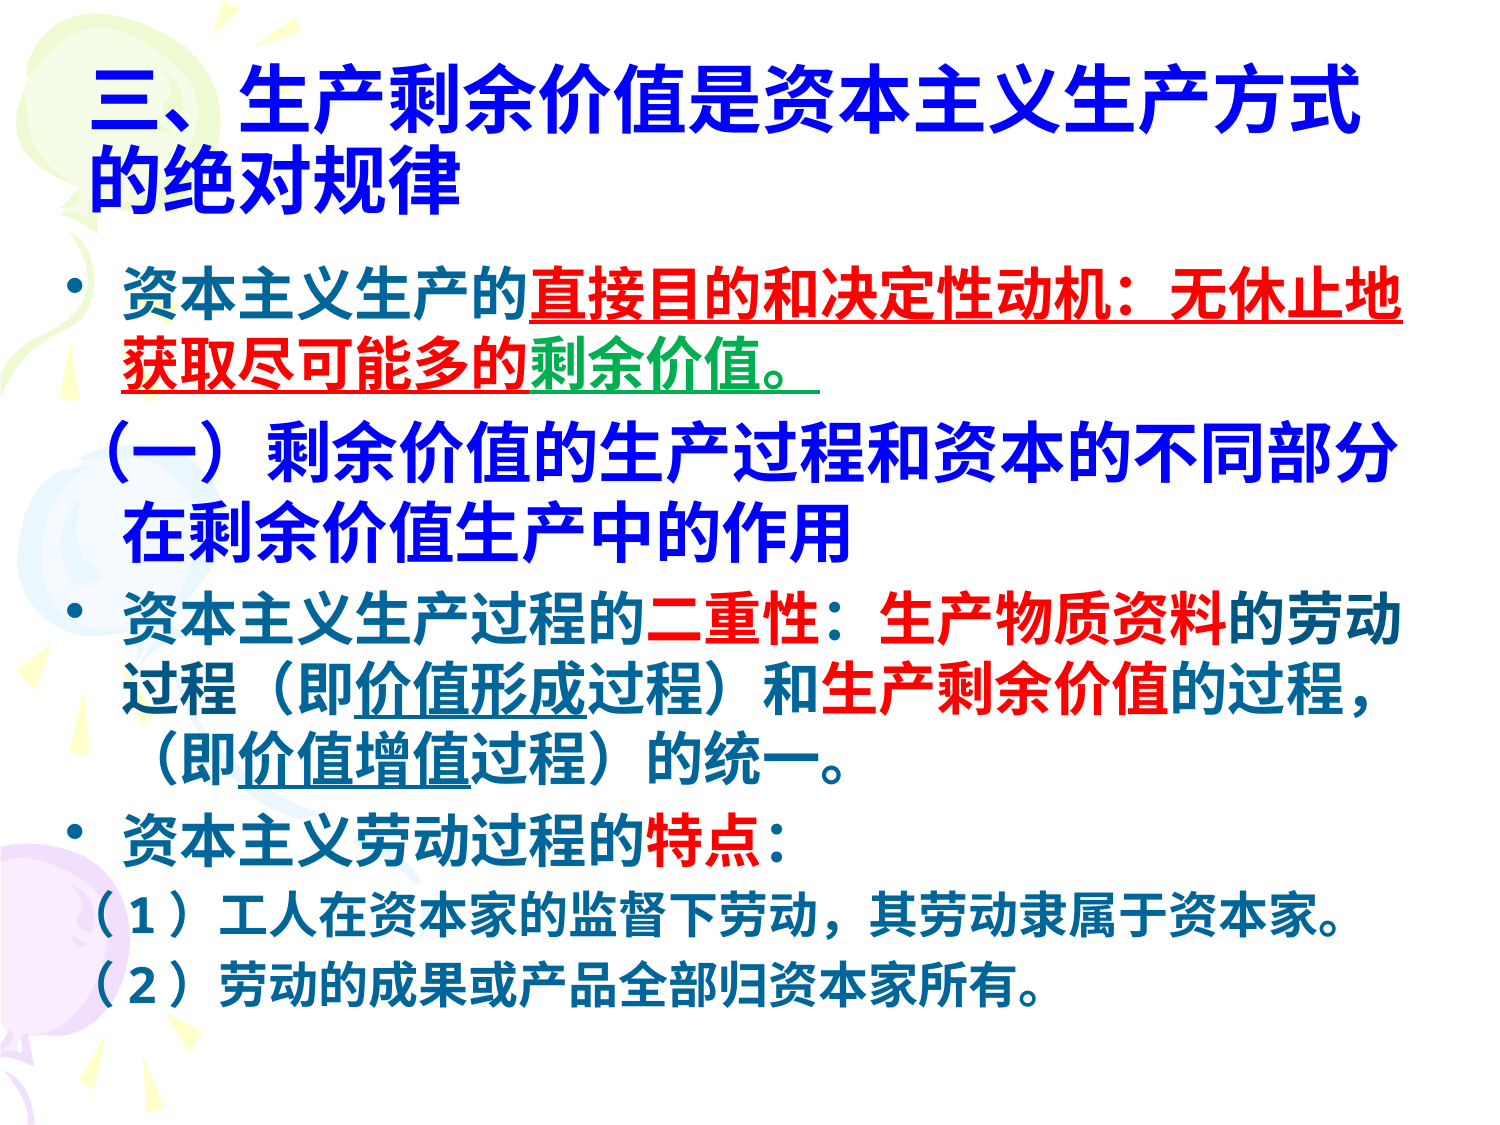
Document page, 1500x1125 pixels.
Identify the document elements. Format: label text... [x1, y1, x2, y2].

title 三、生产剩余价值是资本主义生产方式的绝对规律 [72, 16, 1425, 233]
list 资本主义生产的直接目的和决定性动机：无休止地获取尽可能多的剩余价值。 （一）剩余价值的生产过程和资本的不同部分在剩余价值生产中的作用 资本主义生产过程的二重性：生产物质资料的劳动过程（即价值形成过程）和生产剩余价值的过程，（即价值增值过程）的统一。 资本主义劳动过程的特点： （1）工人在资本家的监督下劳动，其劳动隶属于资本家。 （2）劳动的成果或产品全部归资本家所有。 [49, 249, 1452, 1076]
